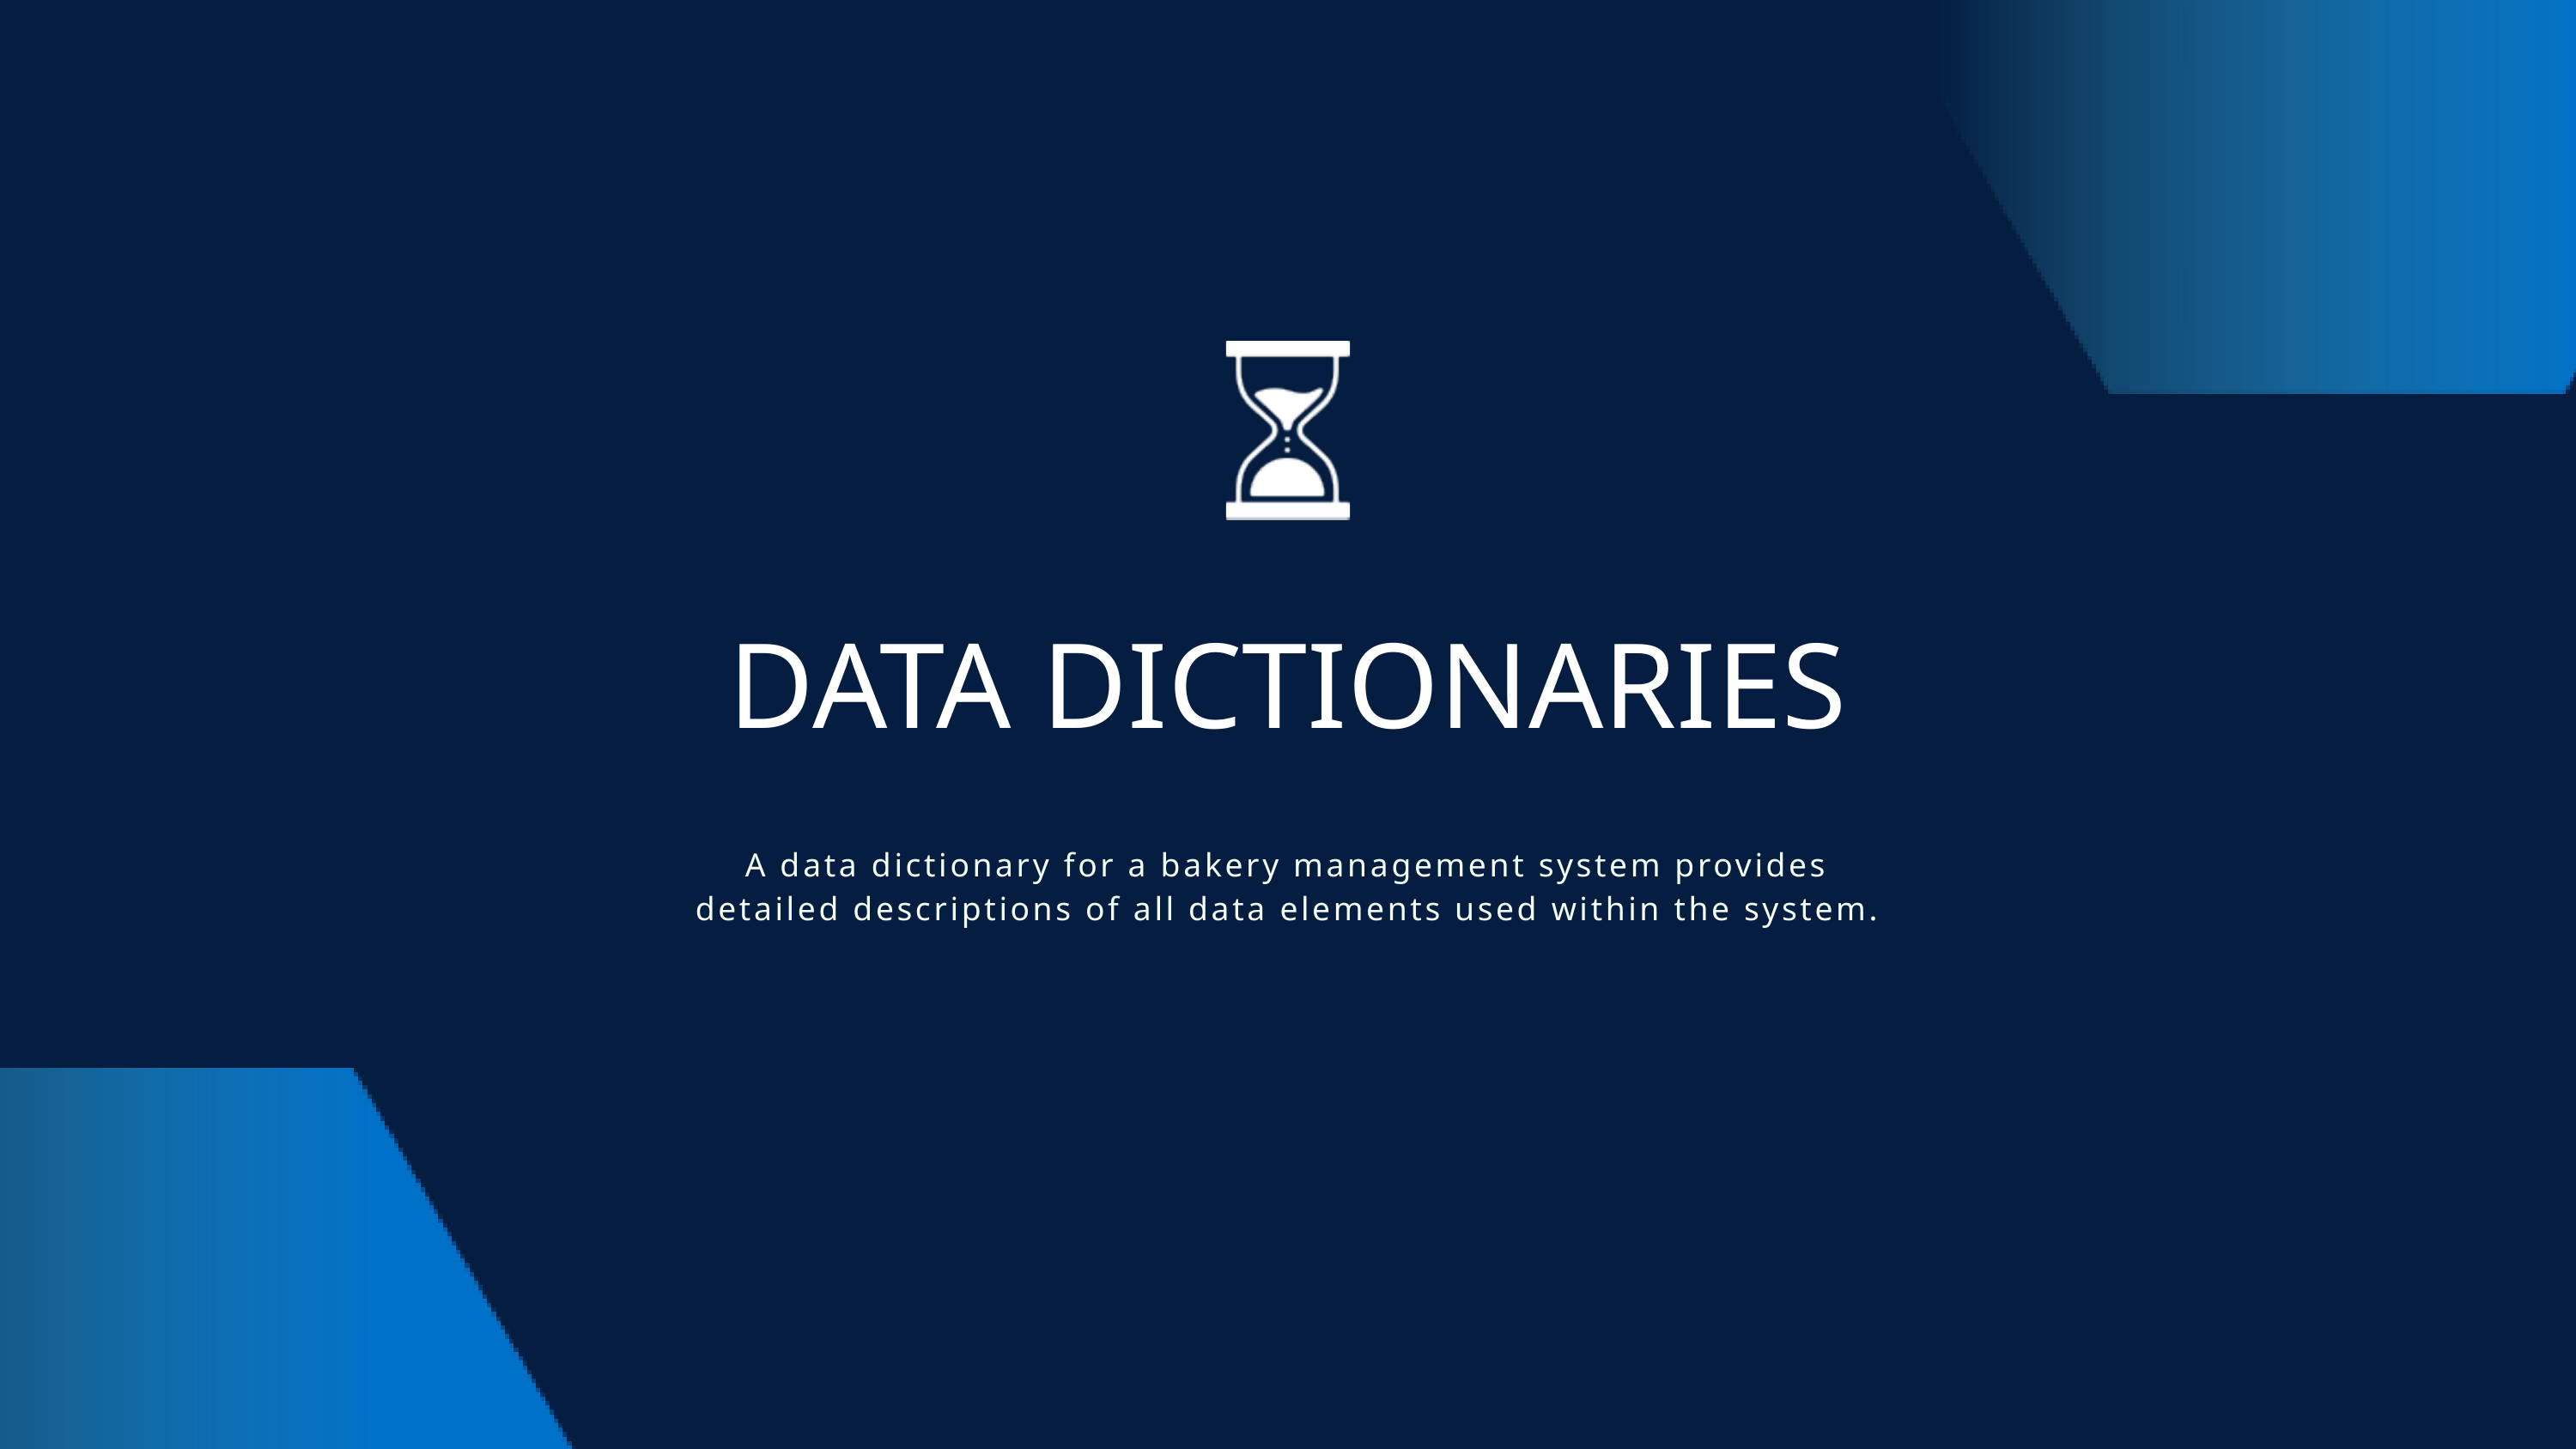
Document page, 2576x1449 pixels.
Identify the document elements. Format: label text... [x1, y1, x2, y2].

text_box [1225, 341, 1351, 521]
text_box [1882, 0, 2576, 395]
text_box [0, 1068, 594, 1449]
text_box A data dictionary for a bakery management system provides detailed descriptions of all data elements used within the system. [689, 839, 1887, 928]
text_box DATA DICTIONARIES [499, 610, 2077, 753]
